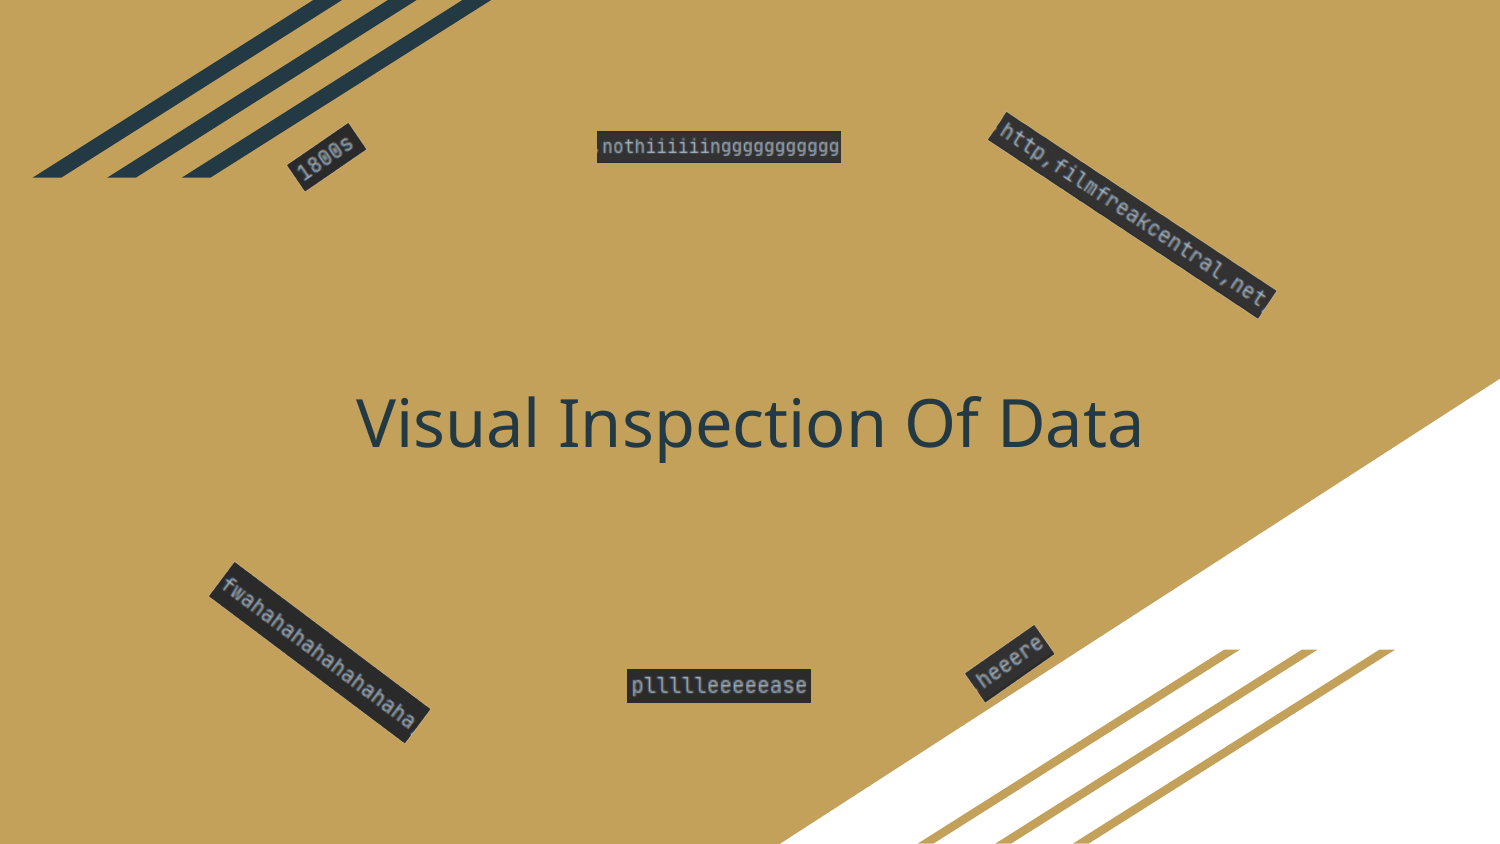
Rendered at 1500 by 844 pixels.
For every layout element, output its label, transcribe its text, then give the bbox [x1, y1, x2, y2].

picture [597, 131, 841, 163]
picture [288, 124, 365, 191]
picture [970, 113, 1294, 318]
title Visual Inspection Of Data [309, 286, 1192, 557]
picture [627, 669, 811, 703]
picture [966, 626, 1054, 702]
picture [196, 563, 443, 743]
